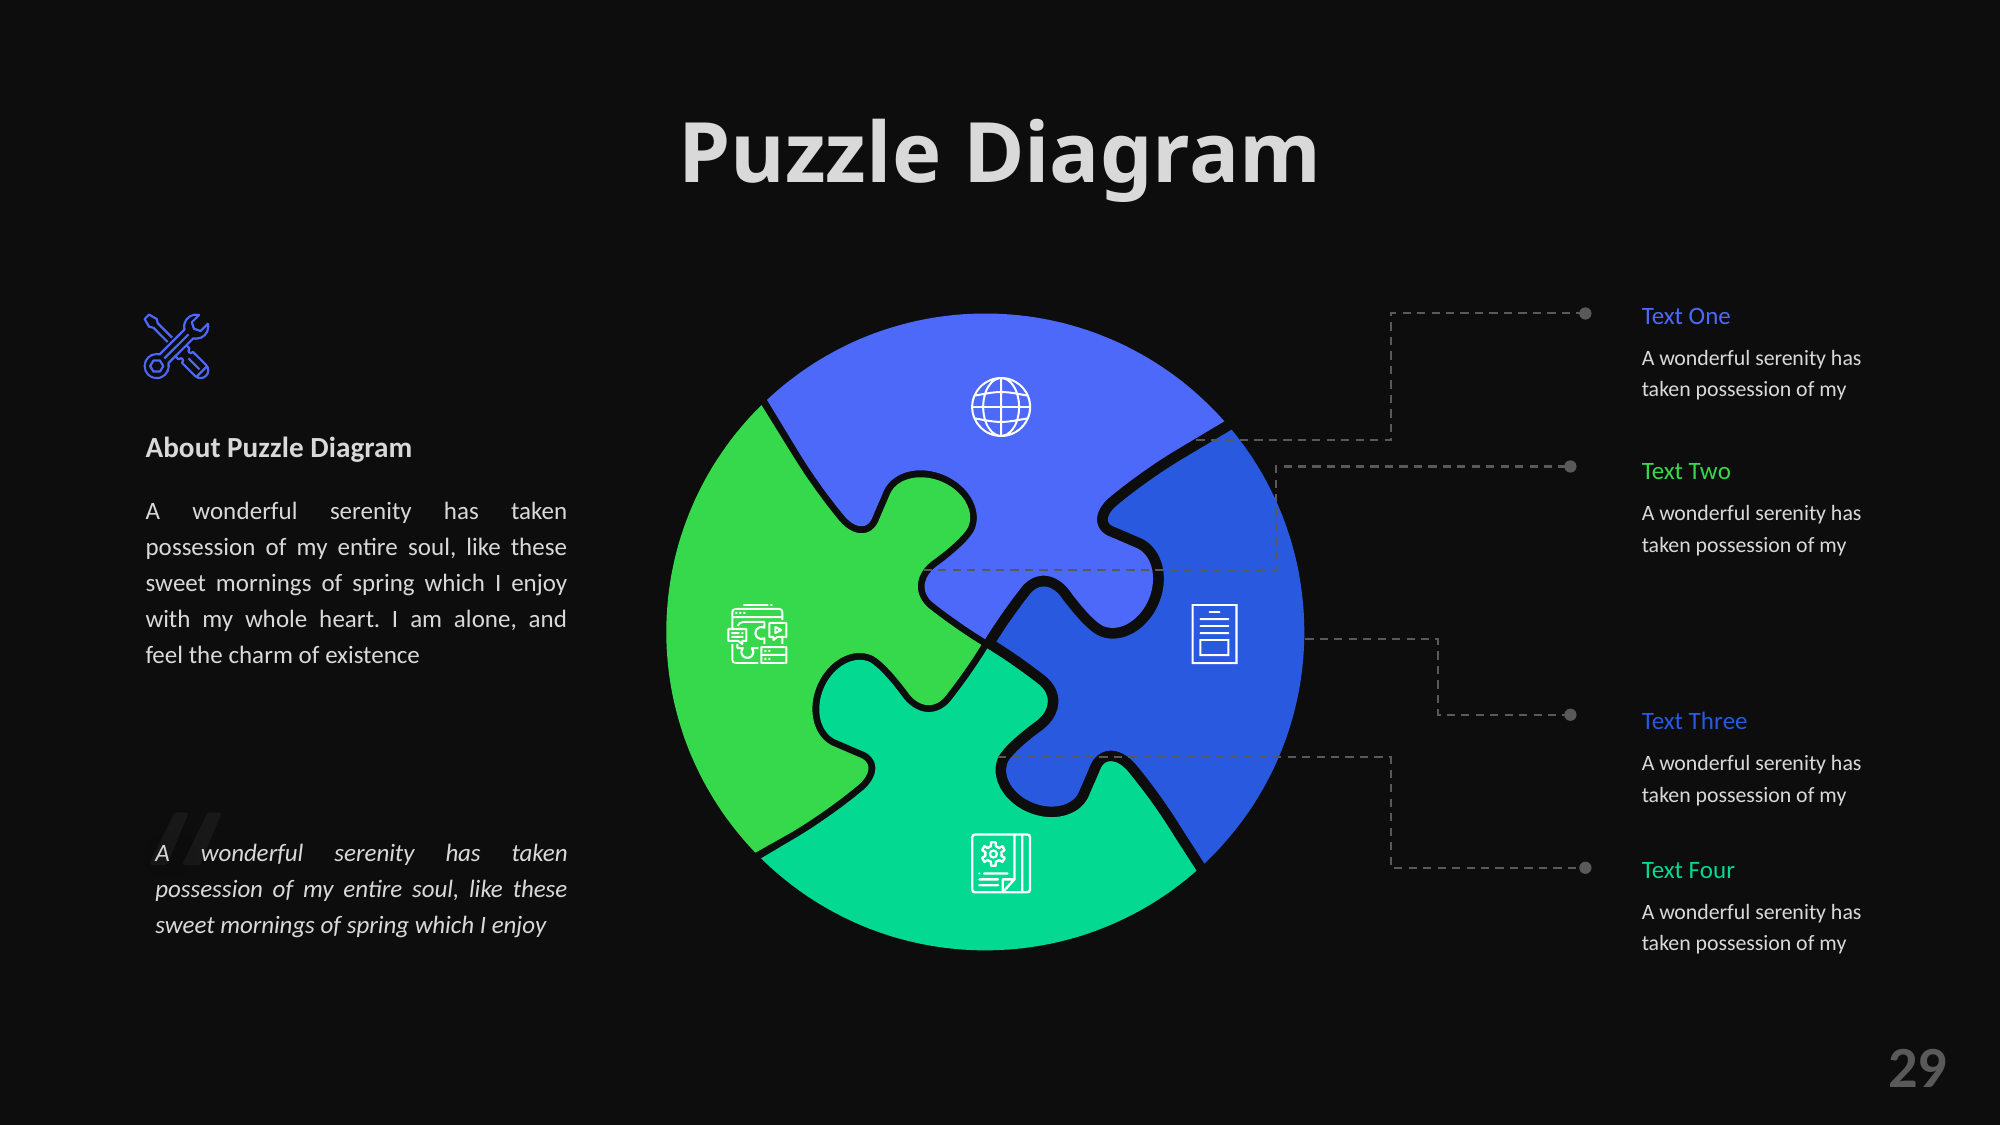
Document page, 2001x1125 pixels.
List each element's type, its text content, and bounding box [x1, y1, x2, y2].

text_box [1305, 639, 1571, 715]
text_box [143, 313, 210, 380]
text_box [666, 405, 982, 853]
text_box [1196, 313, 1586, 441]
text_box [766, 313, 1196, 640]
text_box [1626, 286, 1901, 408]
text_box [1626, 691, 1901, 813]
text_box Puzzle Diagram [583, 103, 1417, 208]
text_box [1626, 441, 1901, 564]
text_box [996, 429, 1305, 466]
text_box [140, 812, 584, 946]
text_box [996, 570, 1305, 864]
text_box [761, 648, 1197, 951]
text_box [923, 466, 1571, 570]
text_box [130, 413, 583, 676]
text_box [1626, 840, 1901, 962]
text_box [998, 757, 1586, 868]
